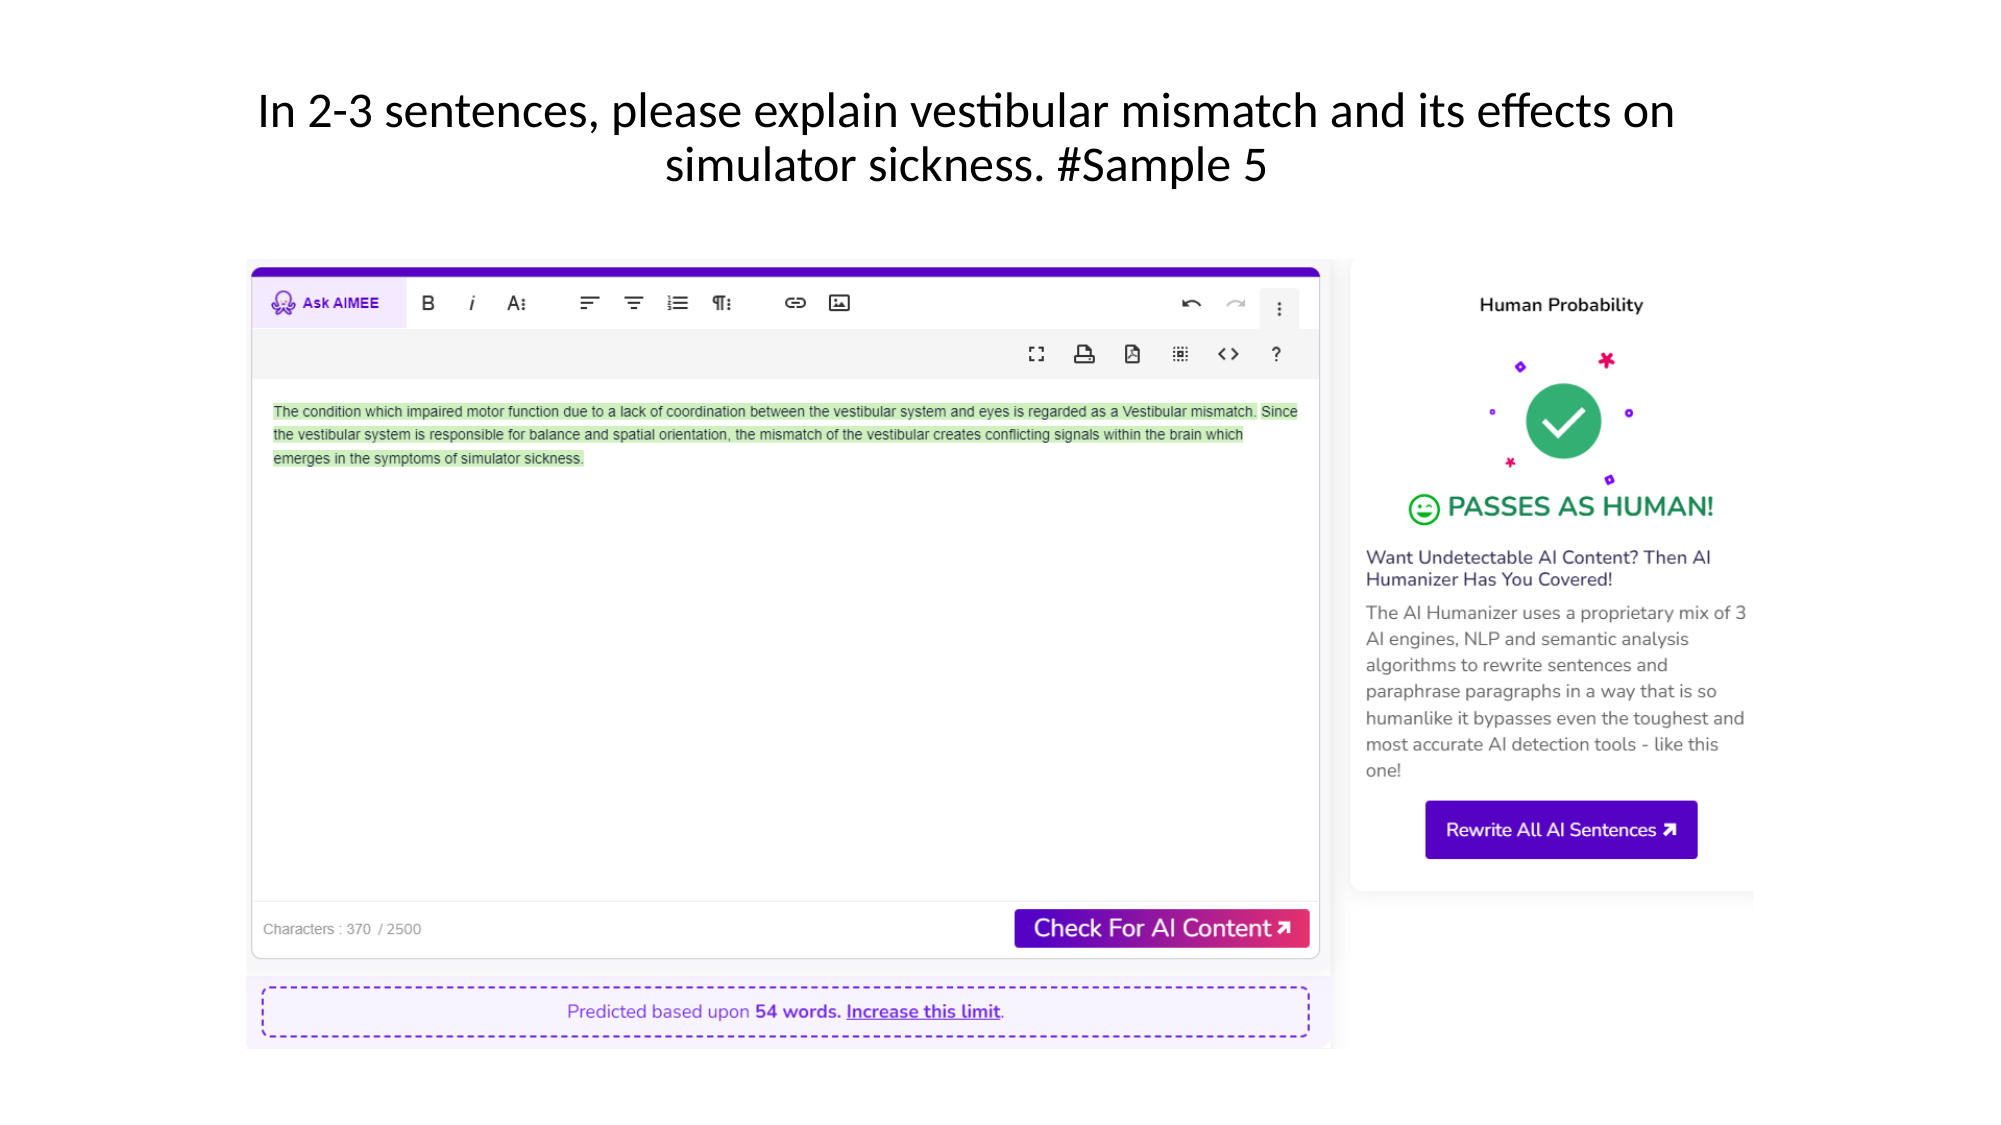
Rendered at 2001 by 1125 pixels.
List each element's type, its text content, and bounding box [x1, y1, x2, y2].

picture [246, 259, 1754, 1049]
subtitle In 2-3 sentences, please explain vestibular mismatch and its effects on simulator sickness. #Sample 5 [216, 76, 1717, 234]
